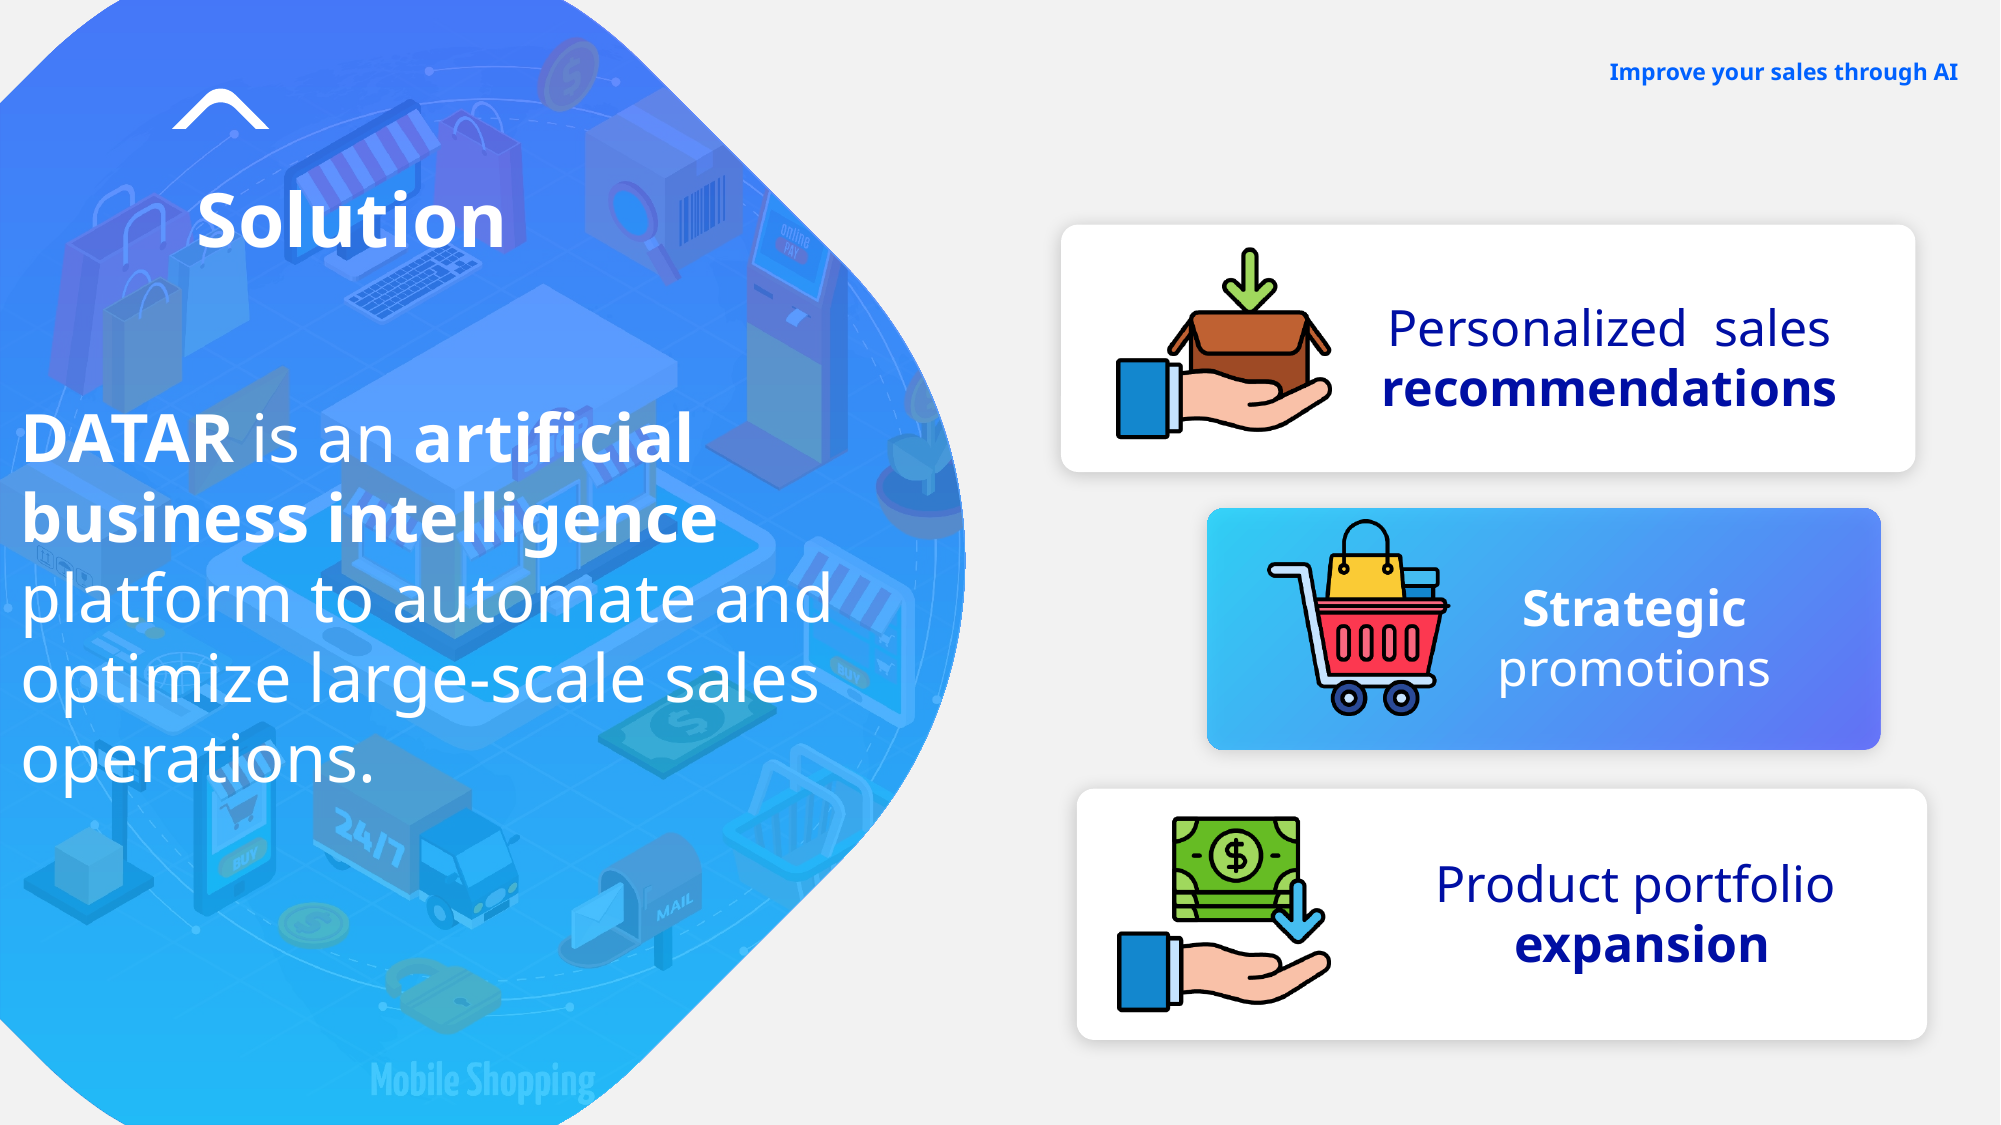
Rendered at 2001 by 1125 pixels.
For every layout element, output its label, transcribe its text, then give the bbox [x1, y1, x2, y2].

picture [1260, 519, 1457, 716]
picture [1117, 807, 1331, 1021]
text_box [1059, 223, 1917, 474]
picture [1116, 235, 1332, 451]
text_box [1075, 787, 1929, 1041]
text_box [1206, 507, 1882, 751]
picture [0, 0, 965, 1125]
text_box Product portfolio expansion [1345, 845, 1864, 980]
text_box Strategic promotions [1457, 568, 1852, 704]
text_box Personalized sales recommendations [1332, 288, 1890, 424]
